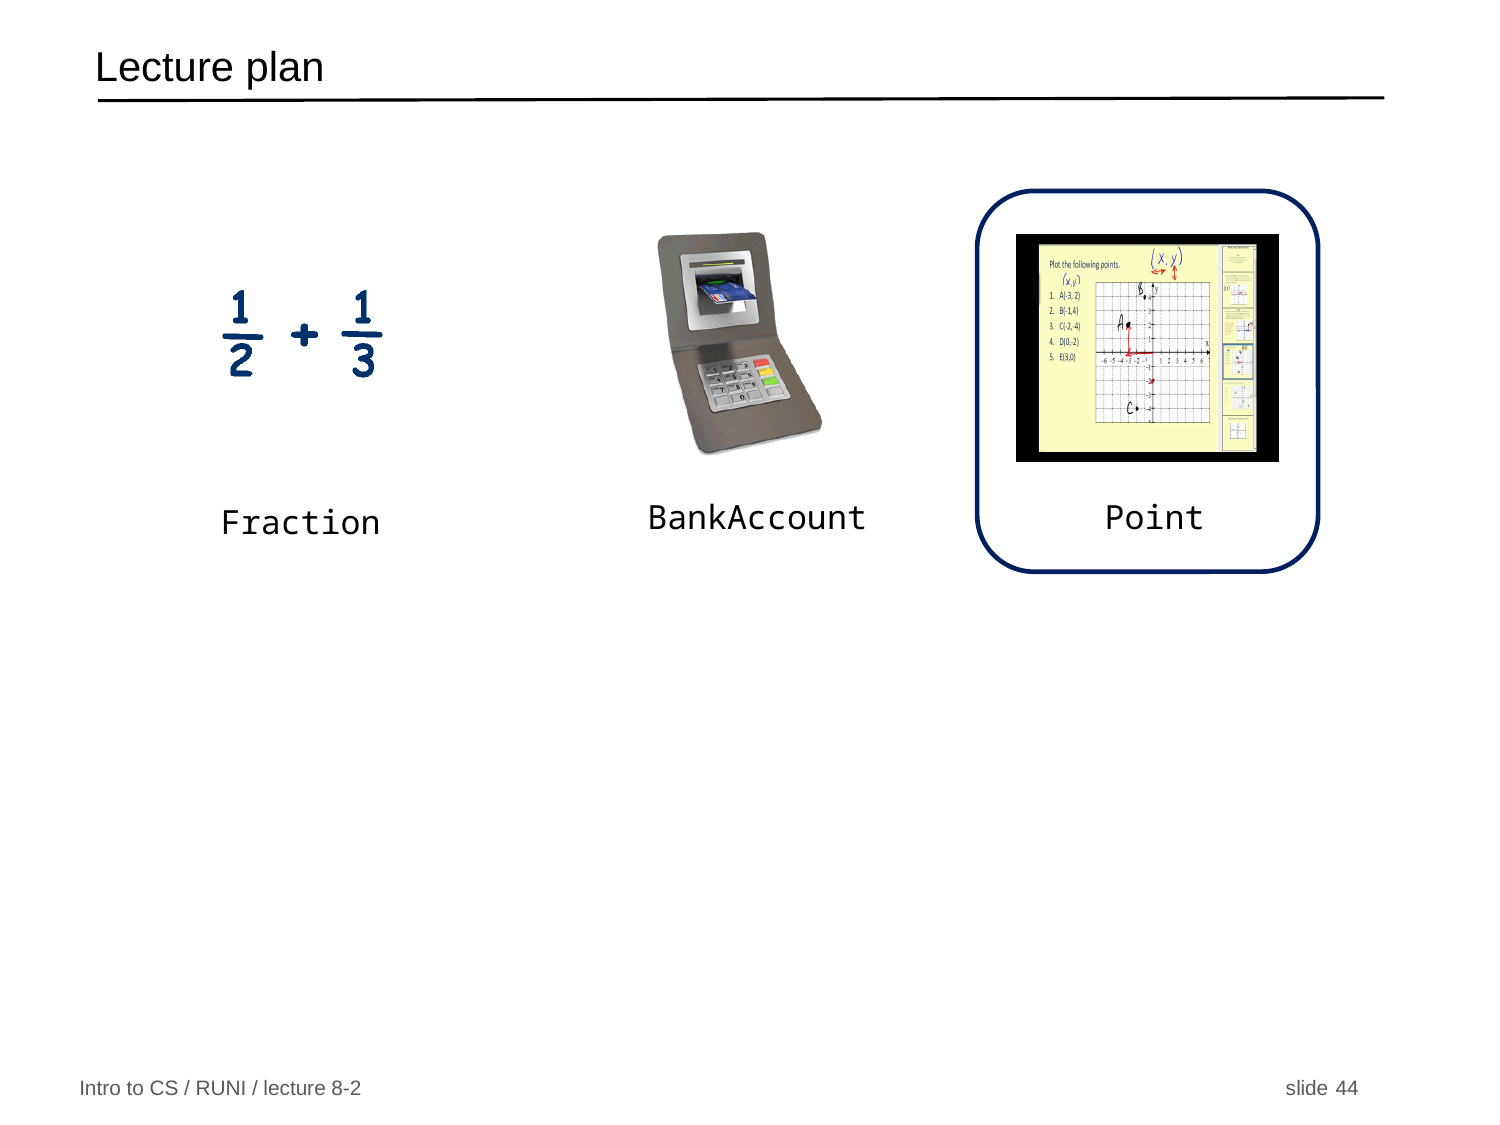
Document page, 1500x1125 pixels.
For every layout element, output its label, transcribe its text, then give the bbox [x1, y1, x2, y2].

text_box BankAccount [617, 488, 941, 697]
text_box [977, 190, 1319, 572]
text_box Fraction [190, 493, 514, 703]
picture [1016, 234, 1280, 463]
picture [220, 281, 391, 382]
text_box Point [1074, 488, 1398, 697]
title Lecture plan [79, 33, 1371, 109]
picture [652, 230, 826, 459]
